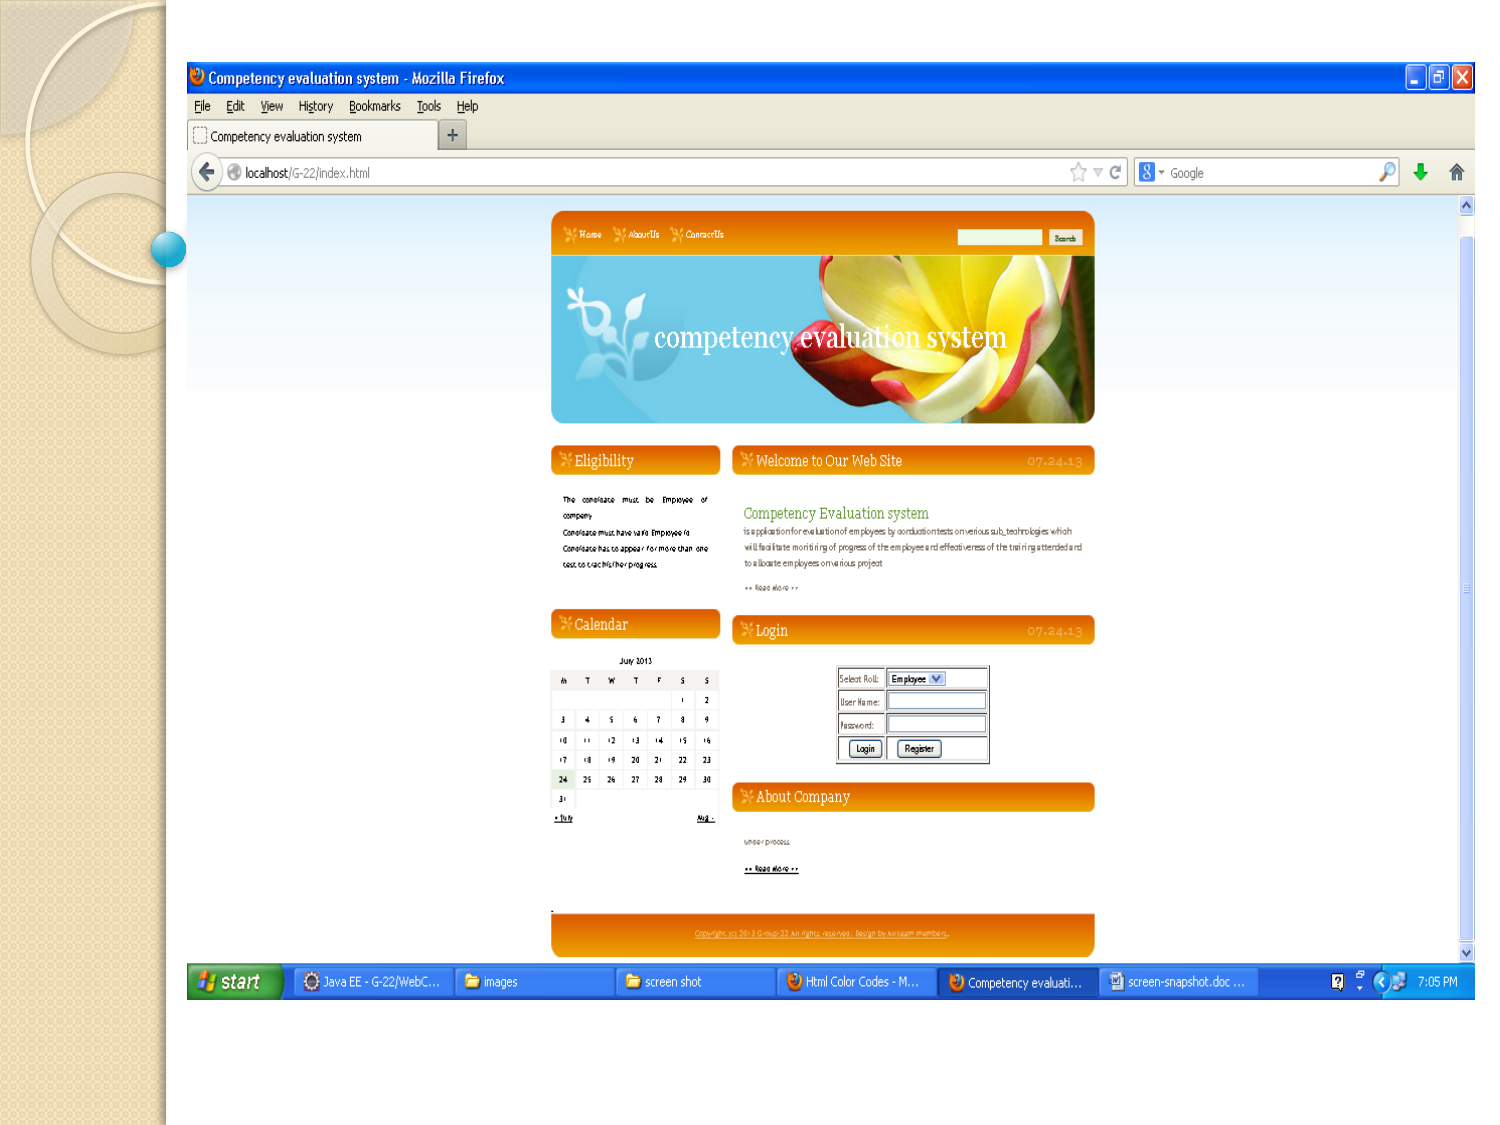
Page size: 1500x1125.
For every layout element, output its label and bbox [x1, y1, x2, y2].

picture [187, 62, 1476, 1001]
